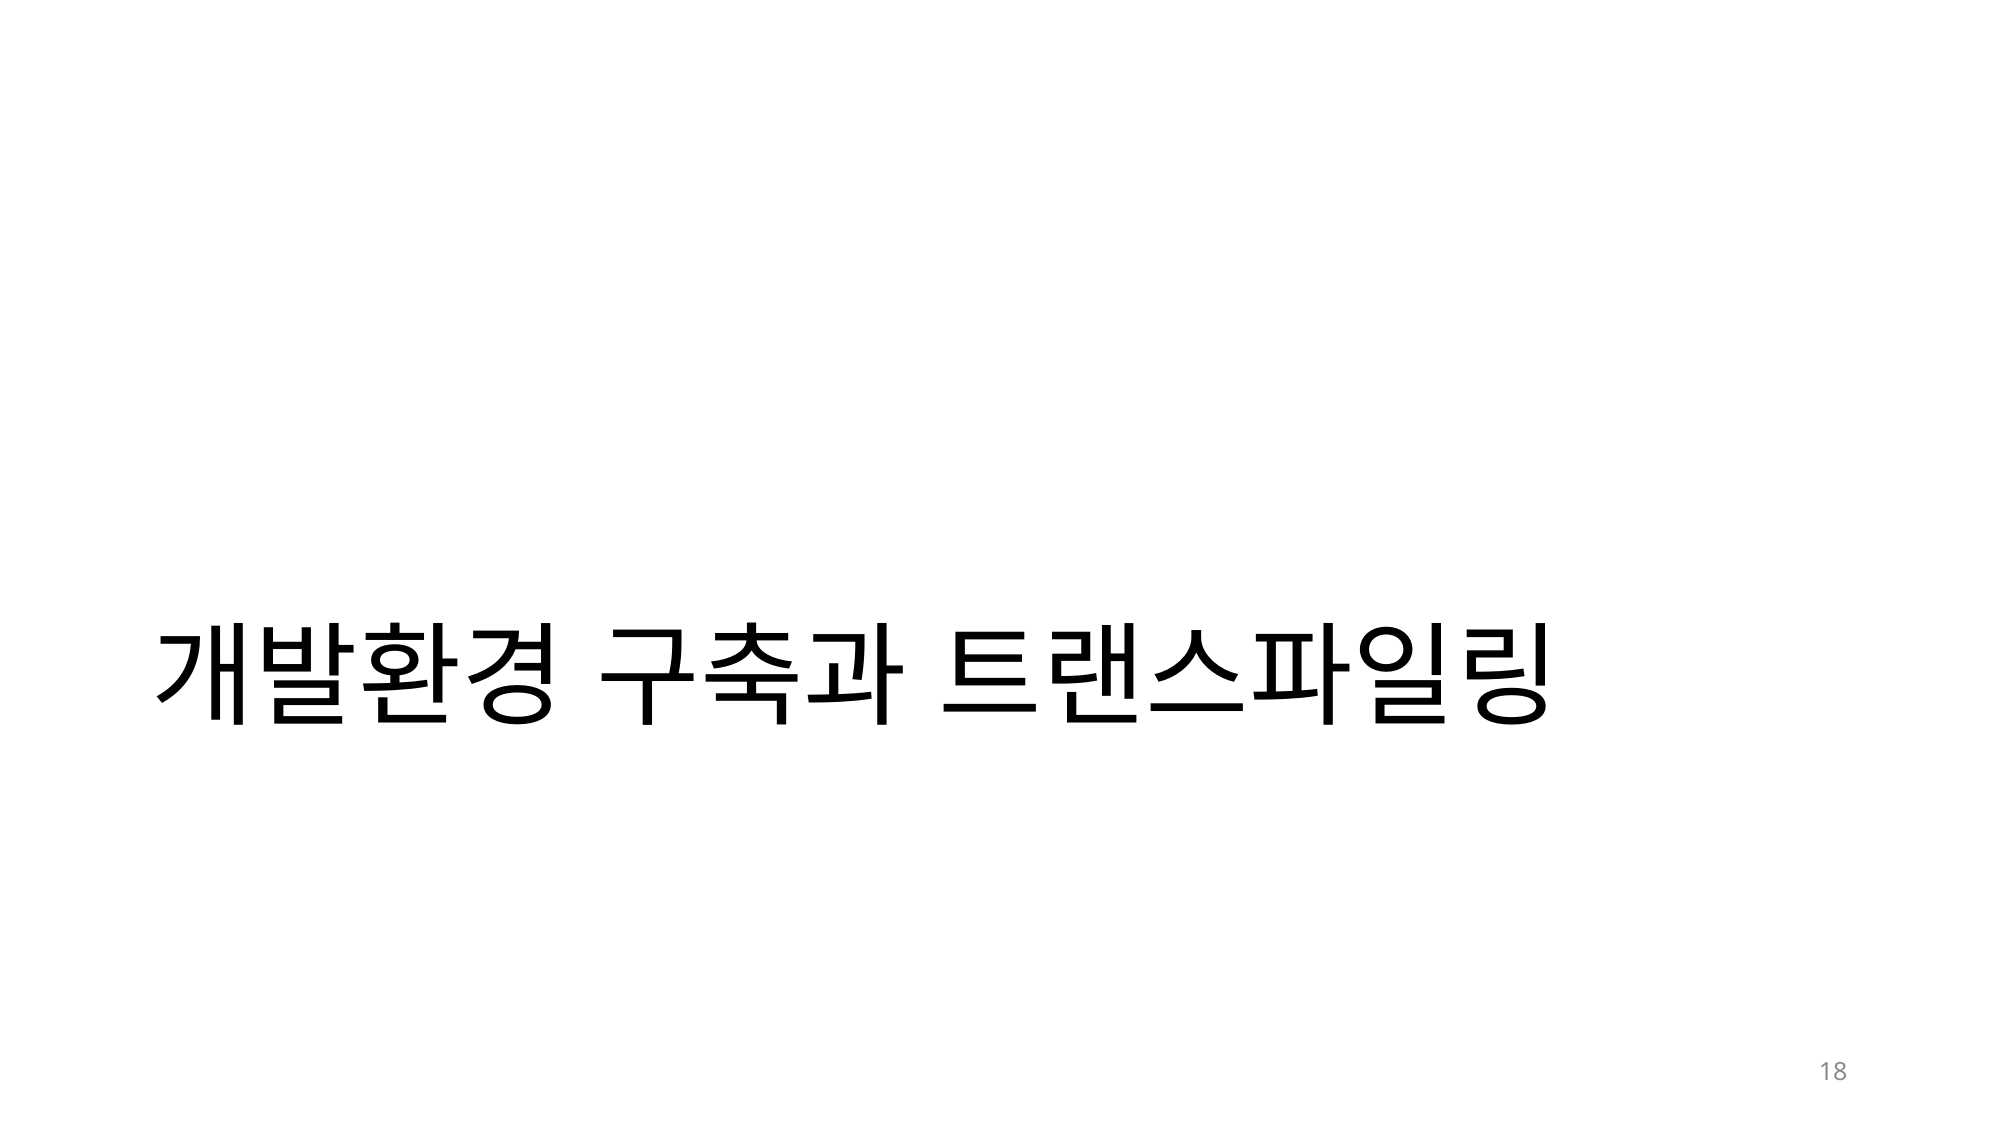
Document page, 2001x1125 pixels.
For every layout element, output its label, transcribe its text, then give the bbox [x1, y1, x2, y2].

slide_number 18 [1412, 1042, 1863, 1103]
title 개발환경 구축과 트랜스파일링 [136, 280, 1862, 749]
